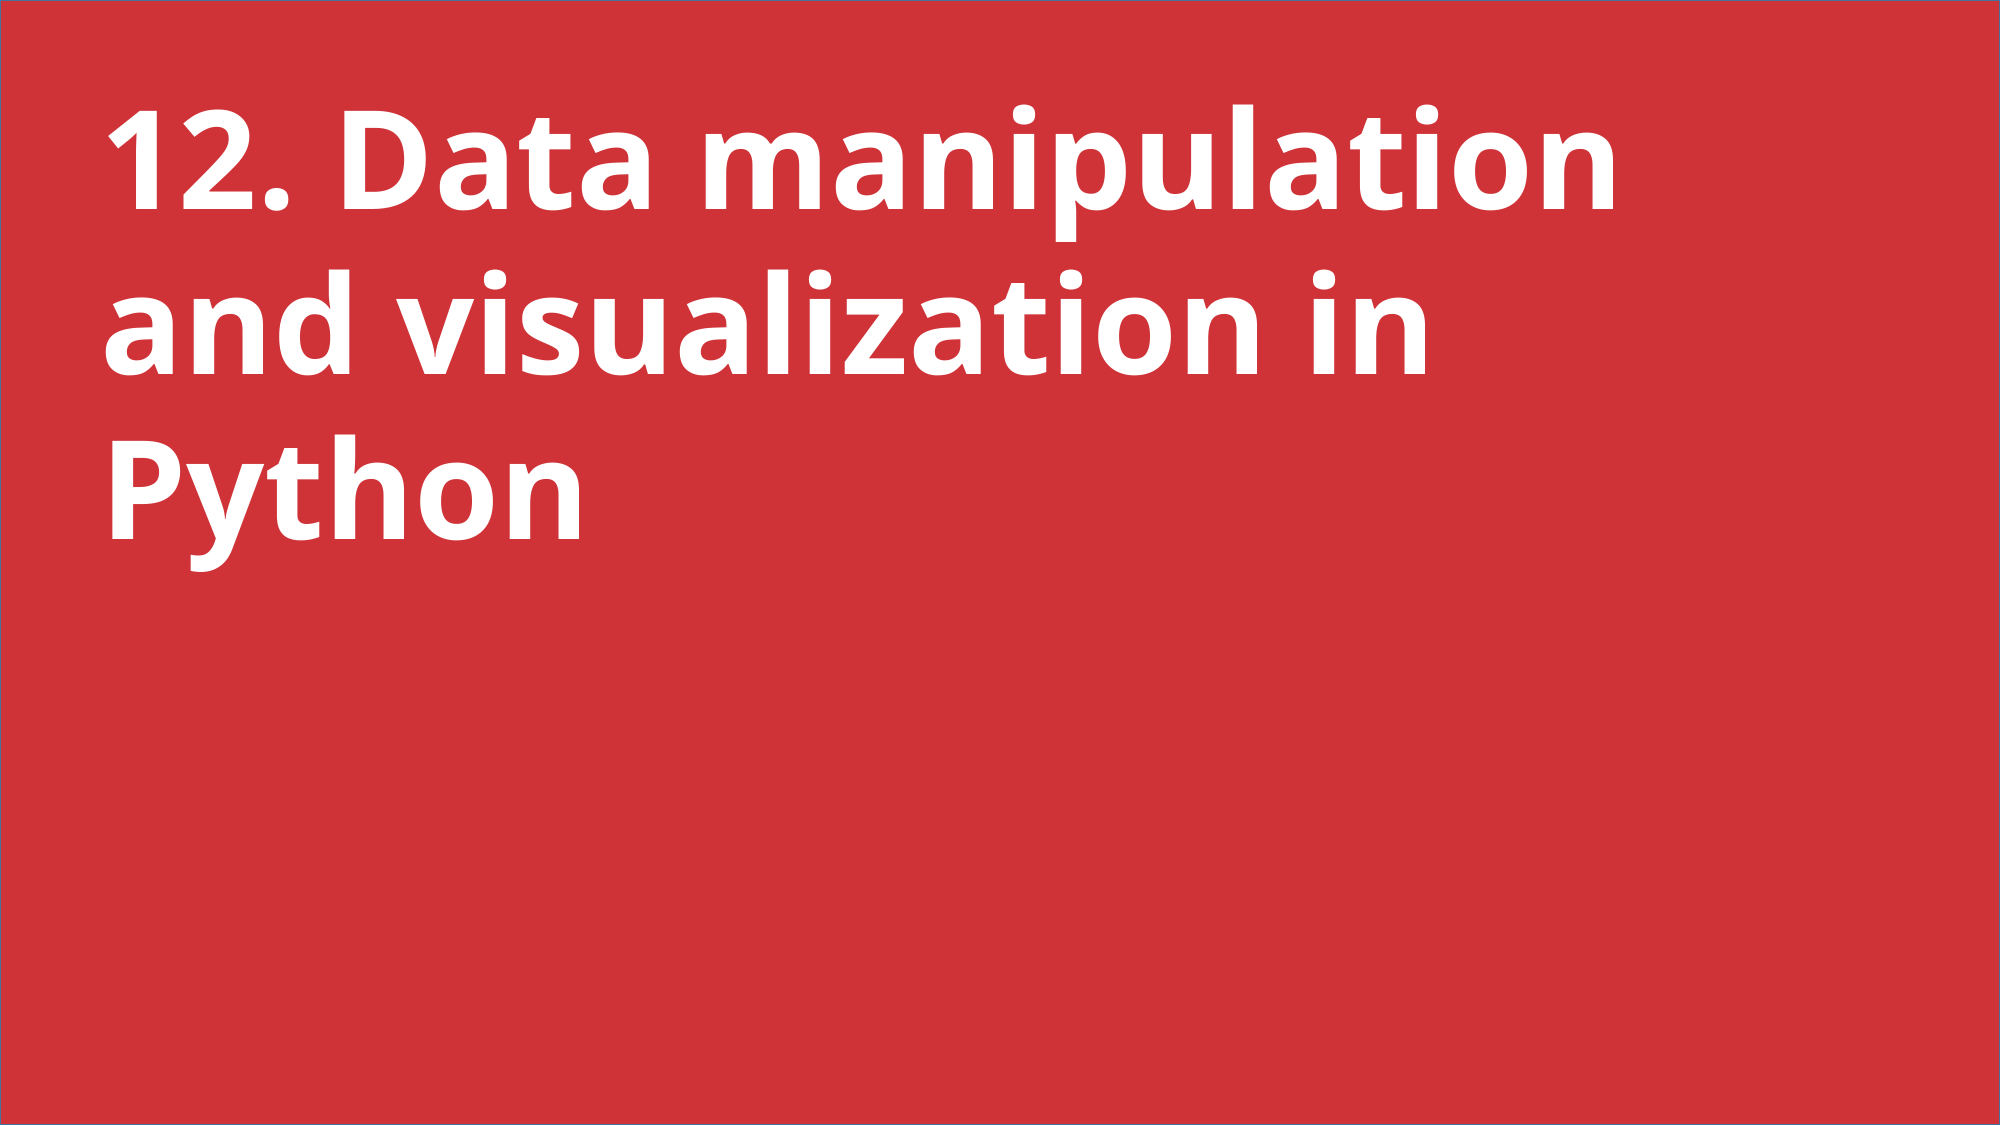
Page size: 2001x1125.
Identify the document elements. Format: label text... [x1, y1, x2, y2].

text_box [0, 0, 2000, 1125]
text_box 12. Data manipulation and visualization in Python [85, 64, 1780, 575]
